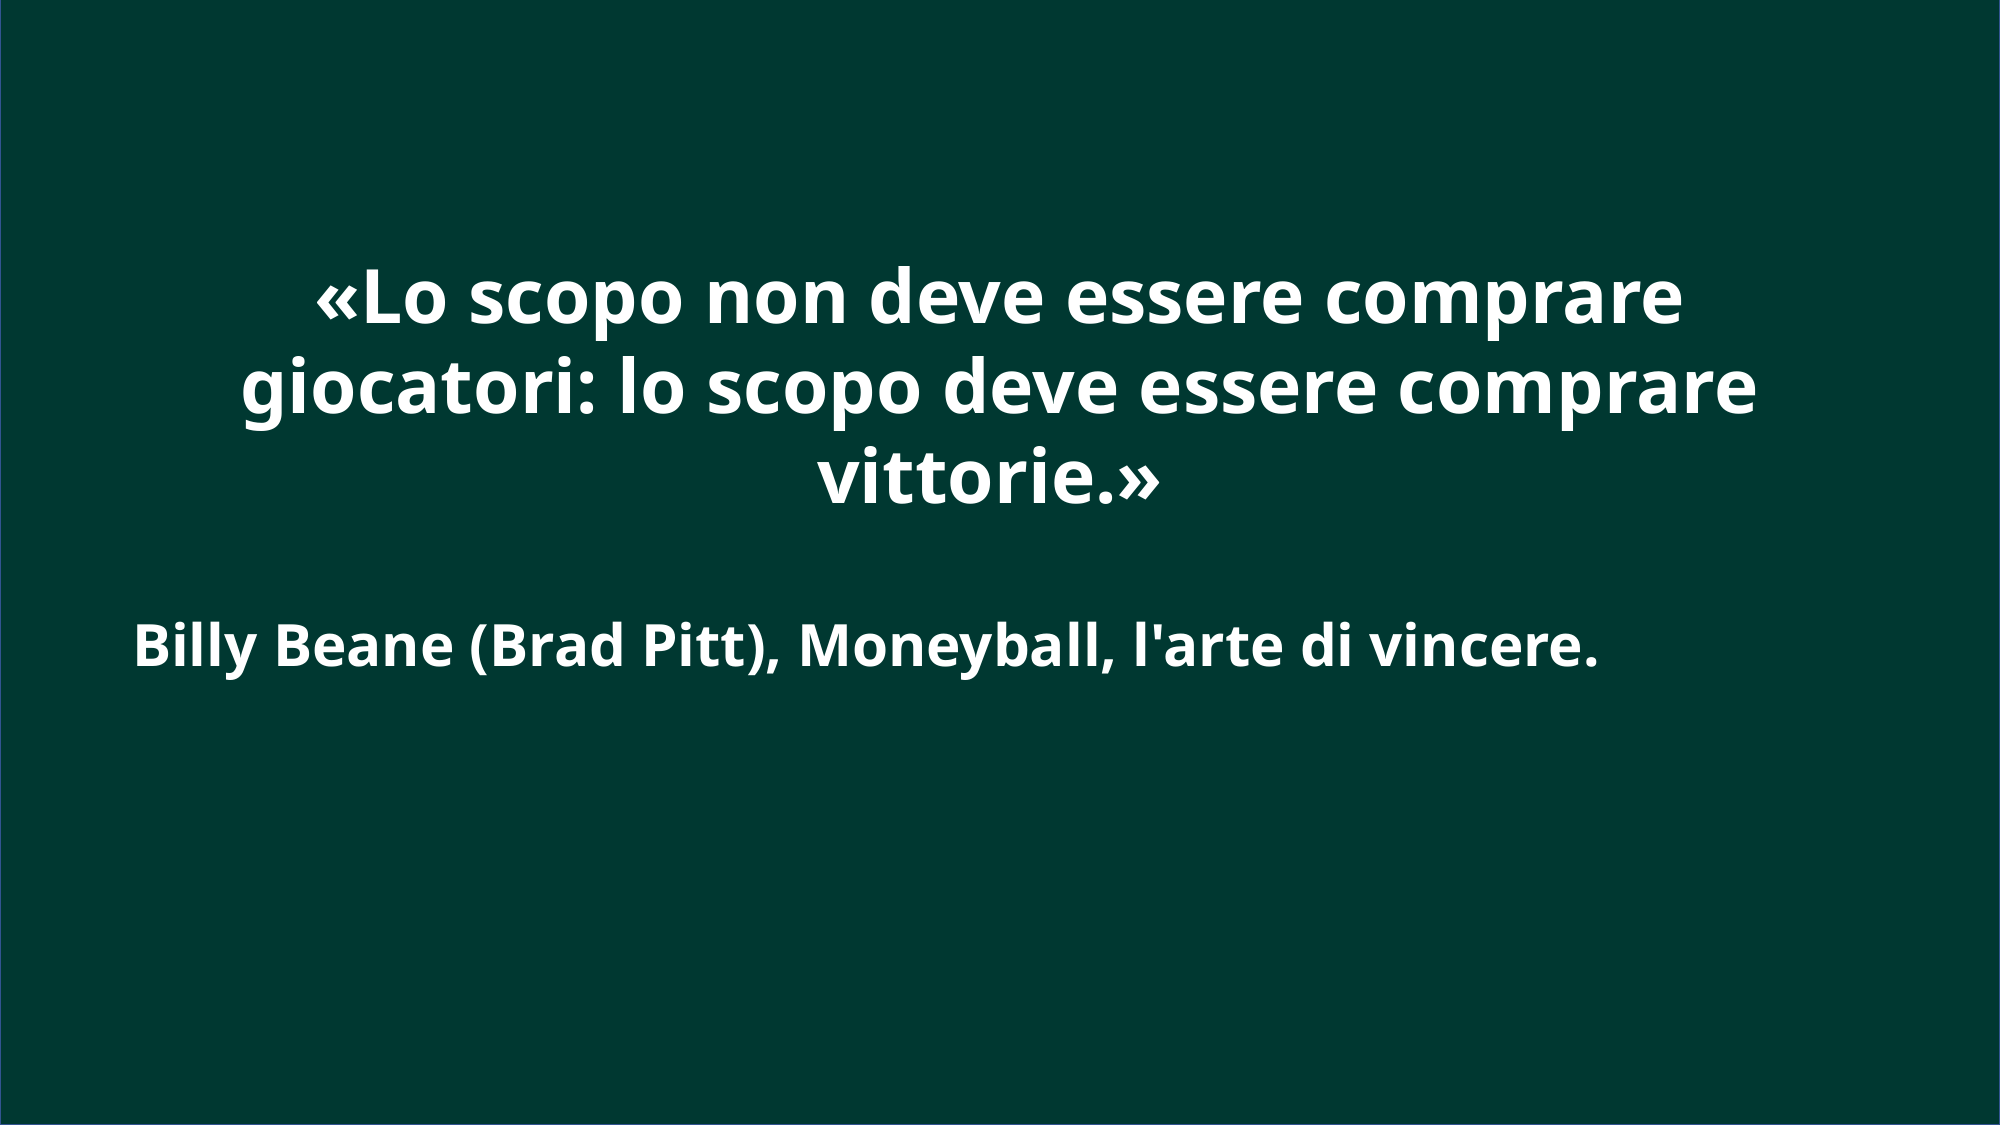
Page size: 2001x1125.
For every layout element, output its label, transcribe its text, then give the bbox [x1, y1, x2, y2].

text_box [0, 0, 2000, 1125]
text_box «Lo scopo non deve essere comprare giocatori: lo scopo deve essere comprare vittorie.» Billy Beane (Brad Pitt), Moneyball, l'arte di vincere. [117, 241, 1883, 686]
